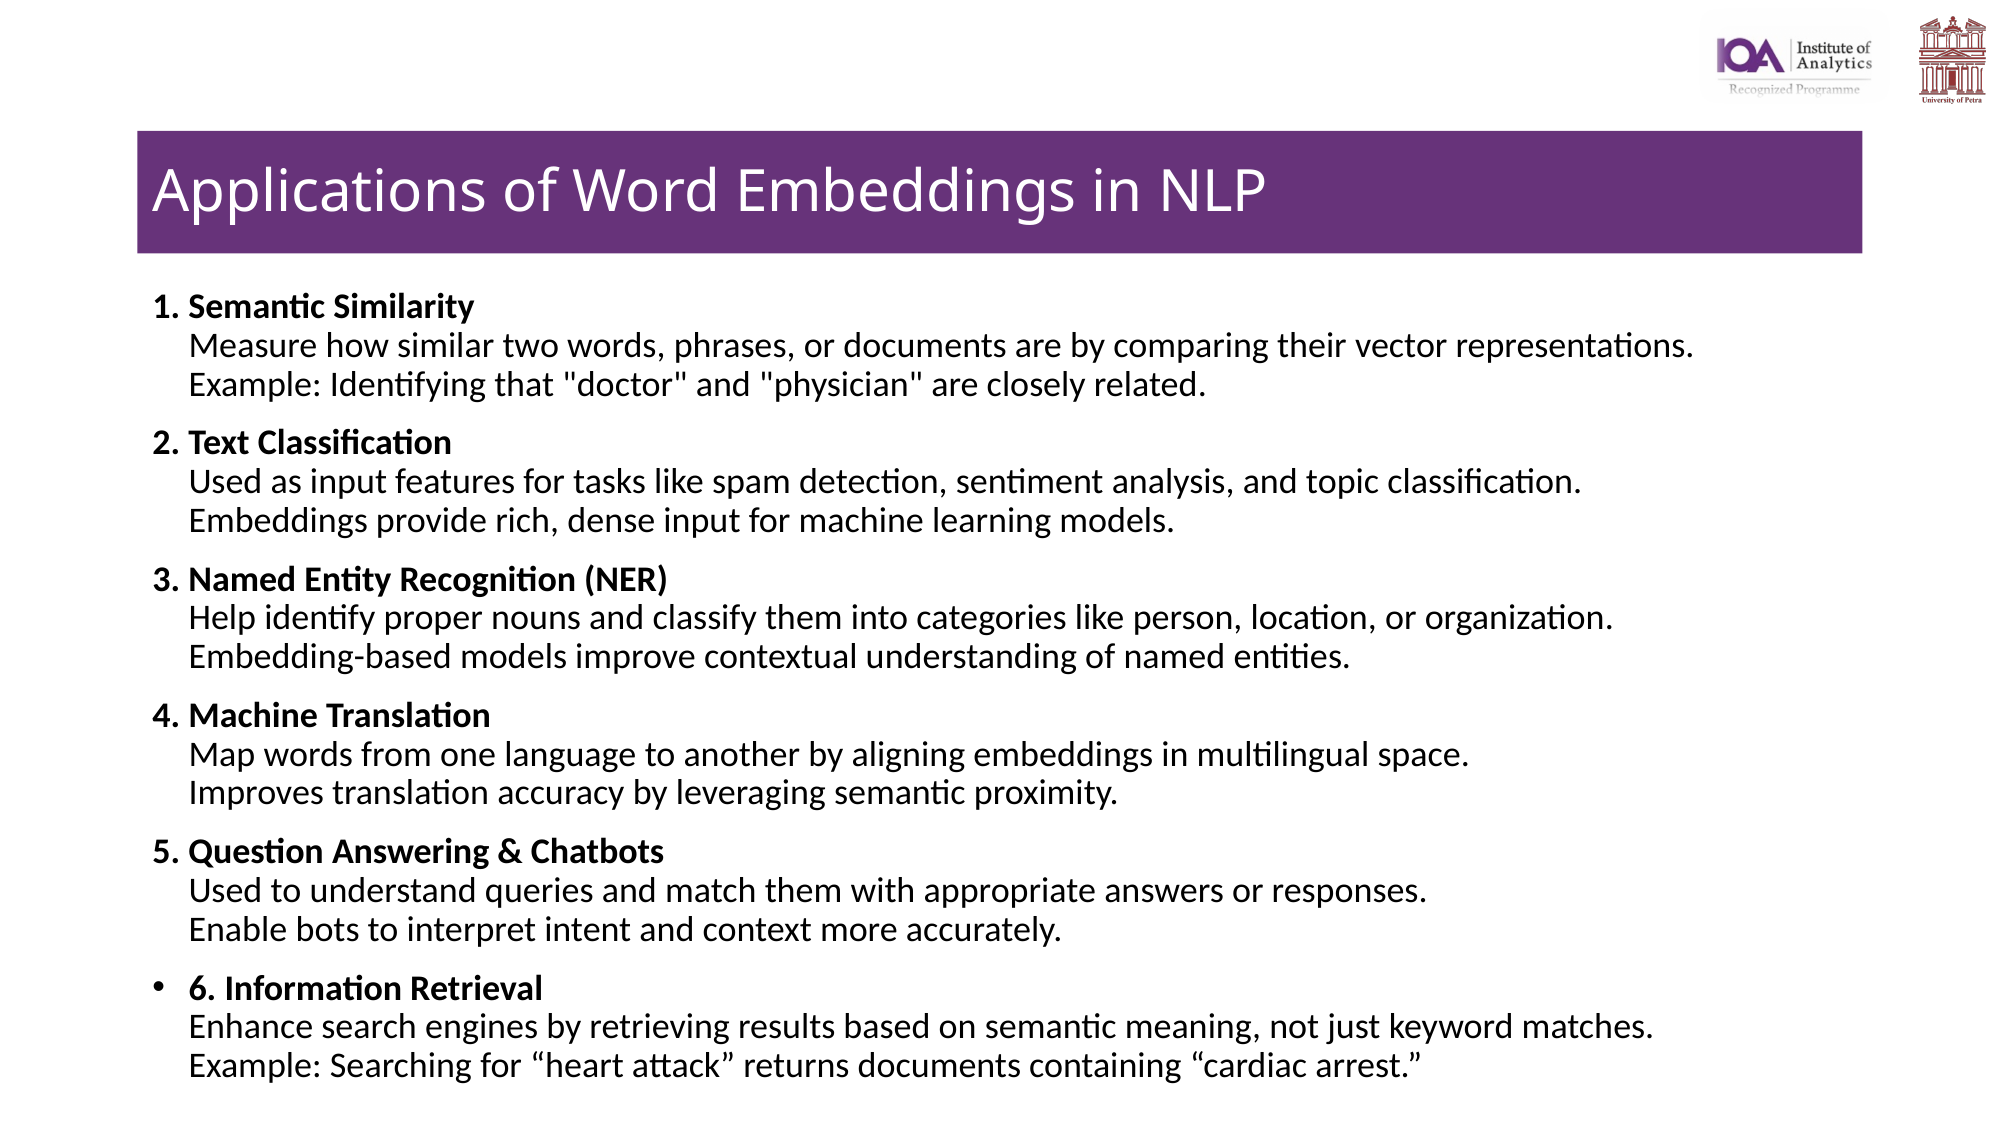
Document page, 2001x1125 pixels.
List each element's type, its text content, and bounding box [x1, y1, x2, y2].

list 1. Semantic Similarity Measure how similar two words, phrases, or documents are by comparing their vector representations. Example: Identifying that "doctor" and "physician" are closely related. 2. Text Classification Used as input features for tasks like spam detection, sentiment analysis, and topic classification. Embeddings provide rich, dense input for machine learning models. 3. Named Entity Recognition (NER) Help identify proper nouns and classify them into categories like person, location, or organization. Embedding-based models improve contextual understanding of named entities. 4. Machine Translation Map words from one language to another by aligning embeddings in multilingual space. Improves translation accuracy by leveraging semantic proximity. 5. Question Answering & Chatbots Used to understand queries and match them with appropriate answers or responses. Enable bots to interpret intent and context more accurately. 6. Information Retrieval Enhance search engines by retrieving results based on semantic meaning, not just keyword matches. Example: Searching for “heart attack” returns documents containing “cardiac arrest.” [137, 279, 1863, 1099]
picture [1919, 16, 1986, 111]
title Applications of Word Embeddings in NLP [137, 130, 1863, 254]
picture [1728, 37, 1861, 75]
